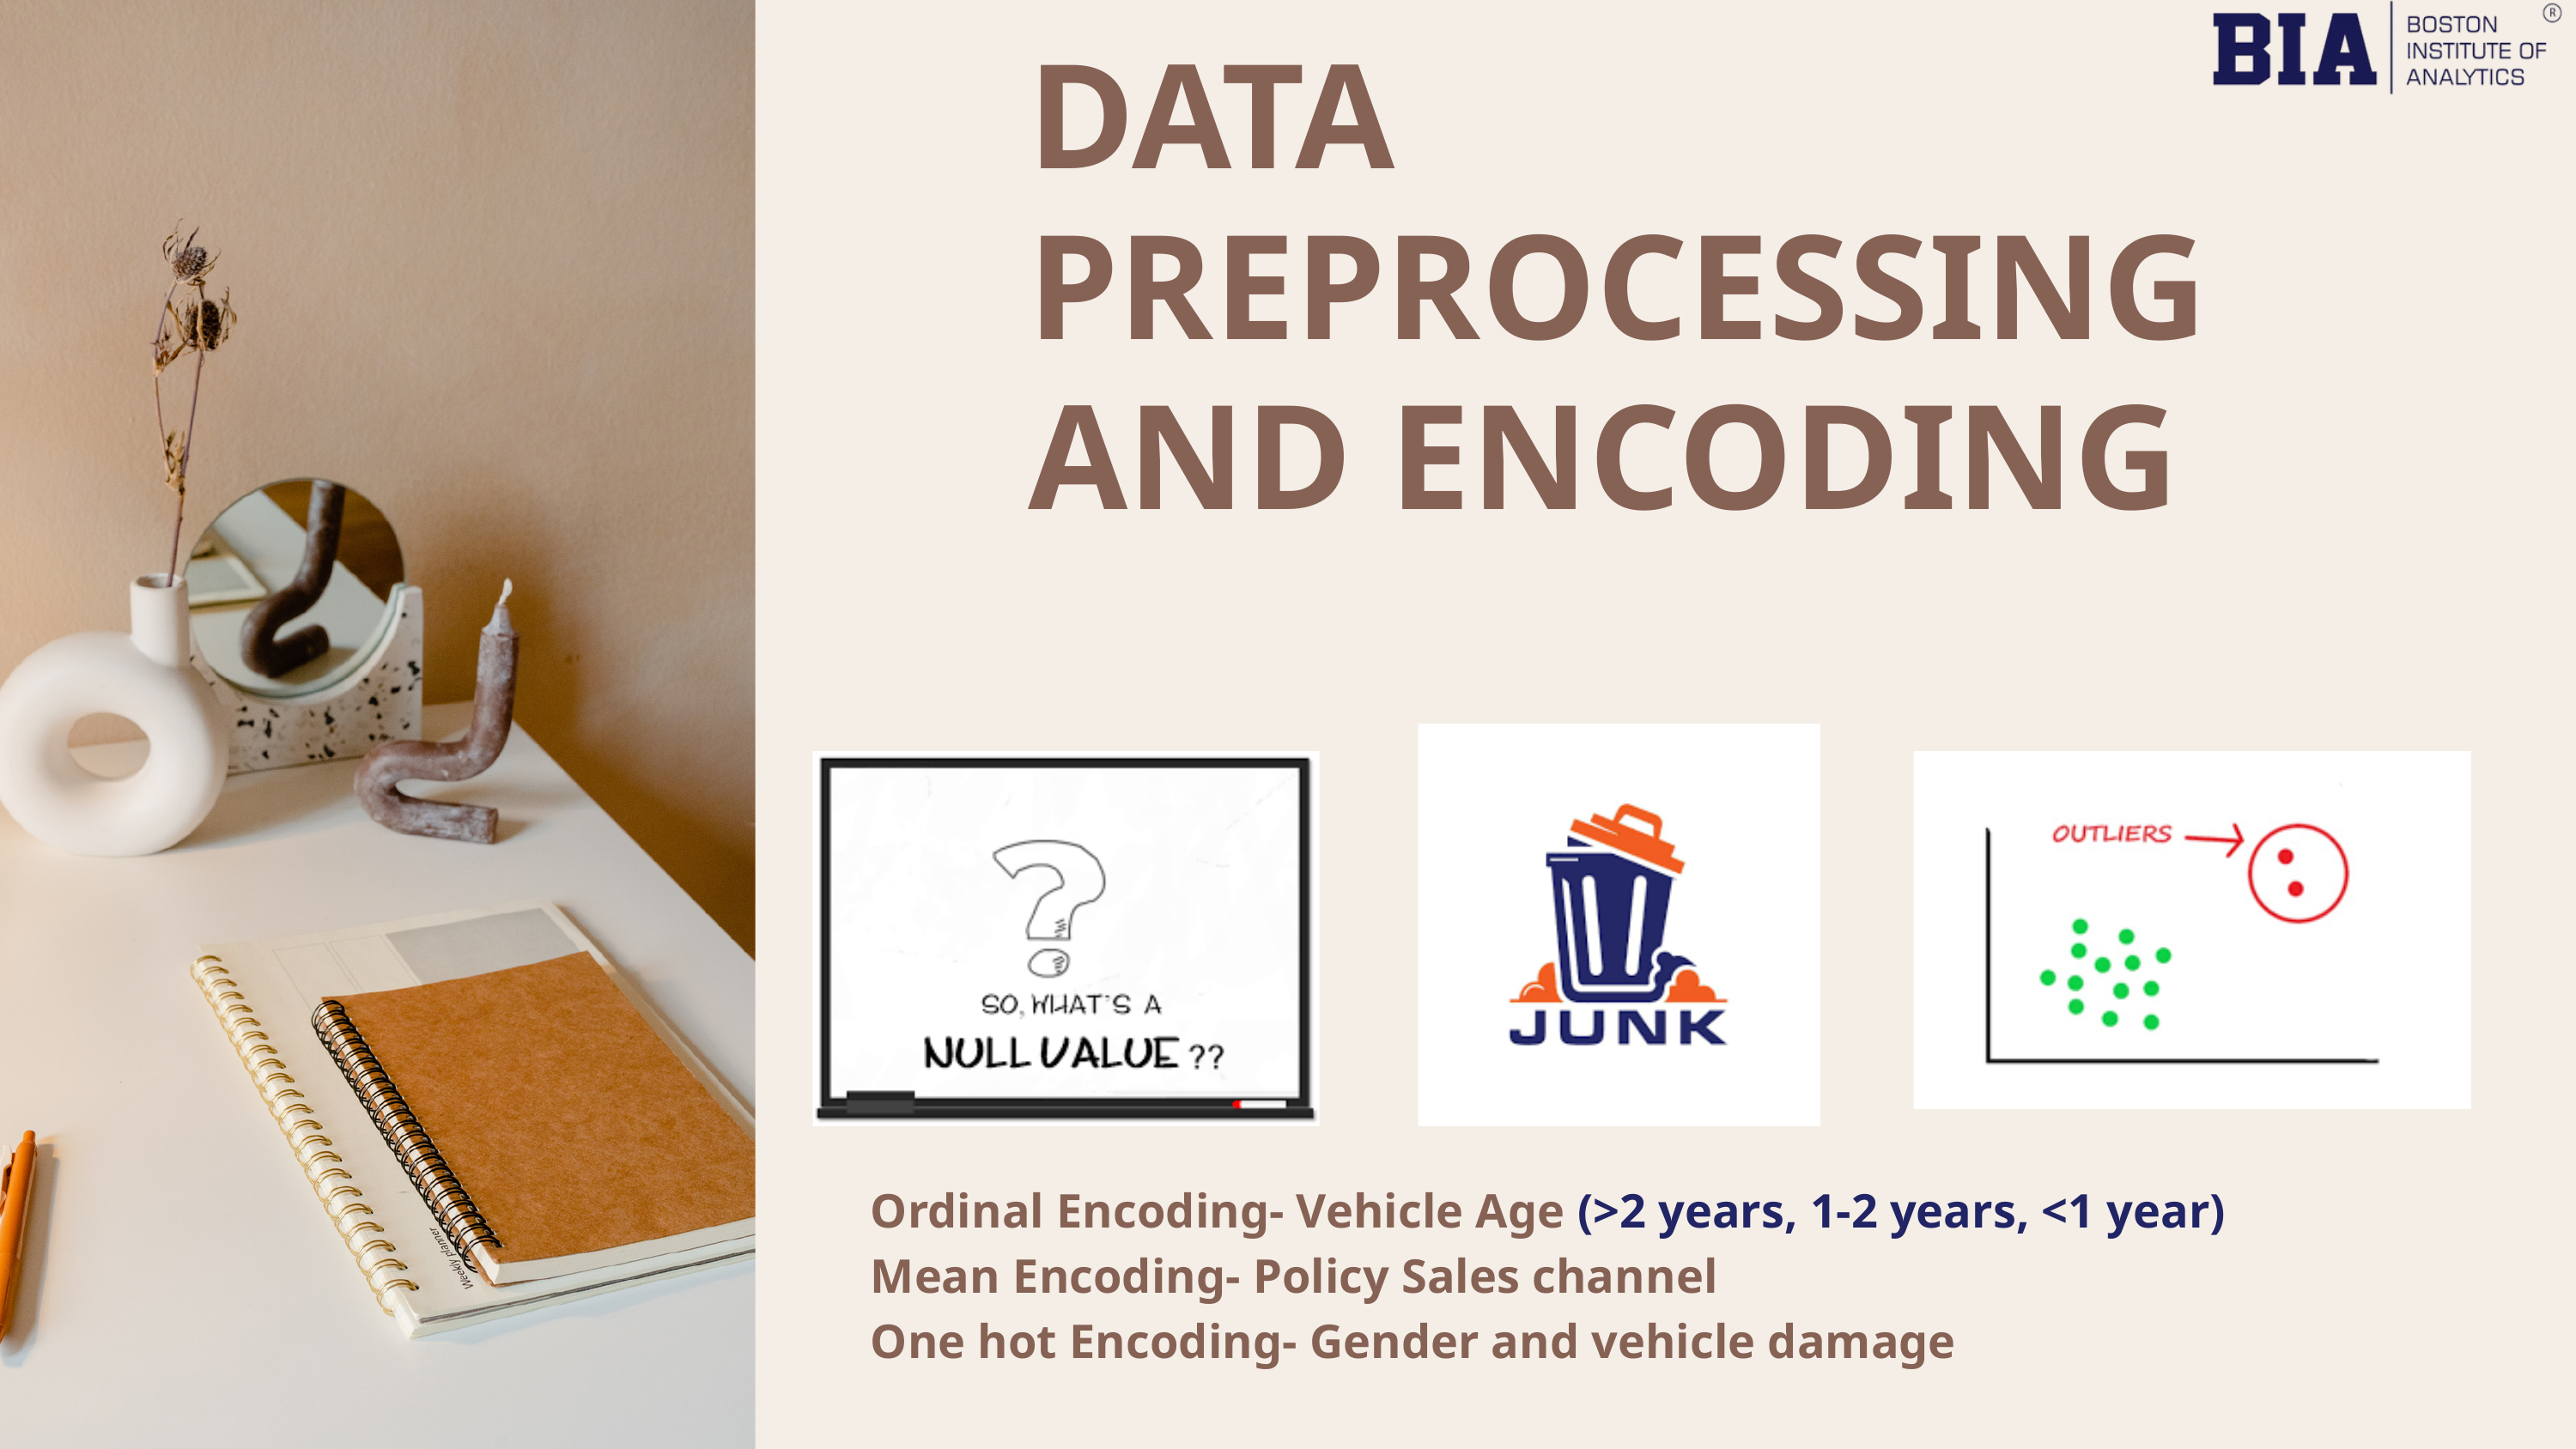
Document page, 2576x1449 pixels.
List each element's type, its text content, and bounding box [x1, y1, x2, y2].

text_box [1418, 724, 1820, 1126]
text_box [1913, 751, 2471, 1109]
text_box DATA PREPROCESSING AND ENCODING [1027, 26, 2336, 539]
text_box [2196, 0, 2576, 96]
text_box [0, 0, 756, 1449]
text_box [812, 751, 1320, 1126]
text_box Ordinal Encoding- Vehicle Age (>2 years, 1-2 years, <1 year) Mean Encoding- Policy Sales channel One hot Encoding- Gender and vehicle damage [870, 1172, 2336, 1367]
